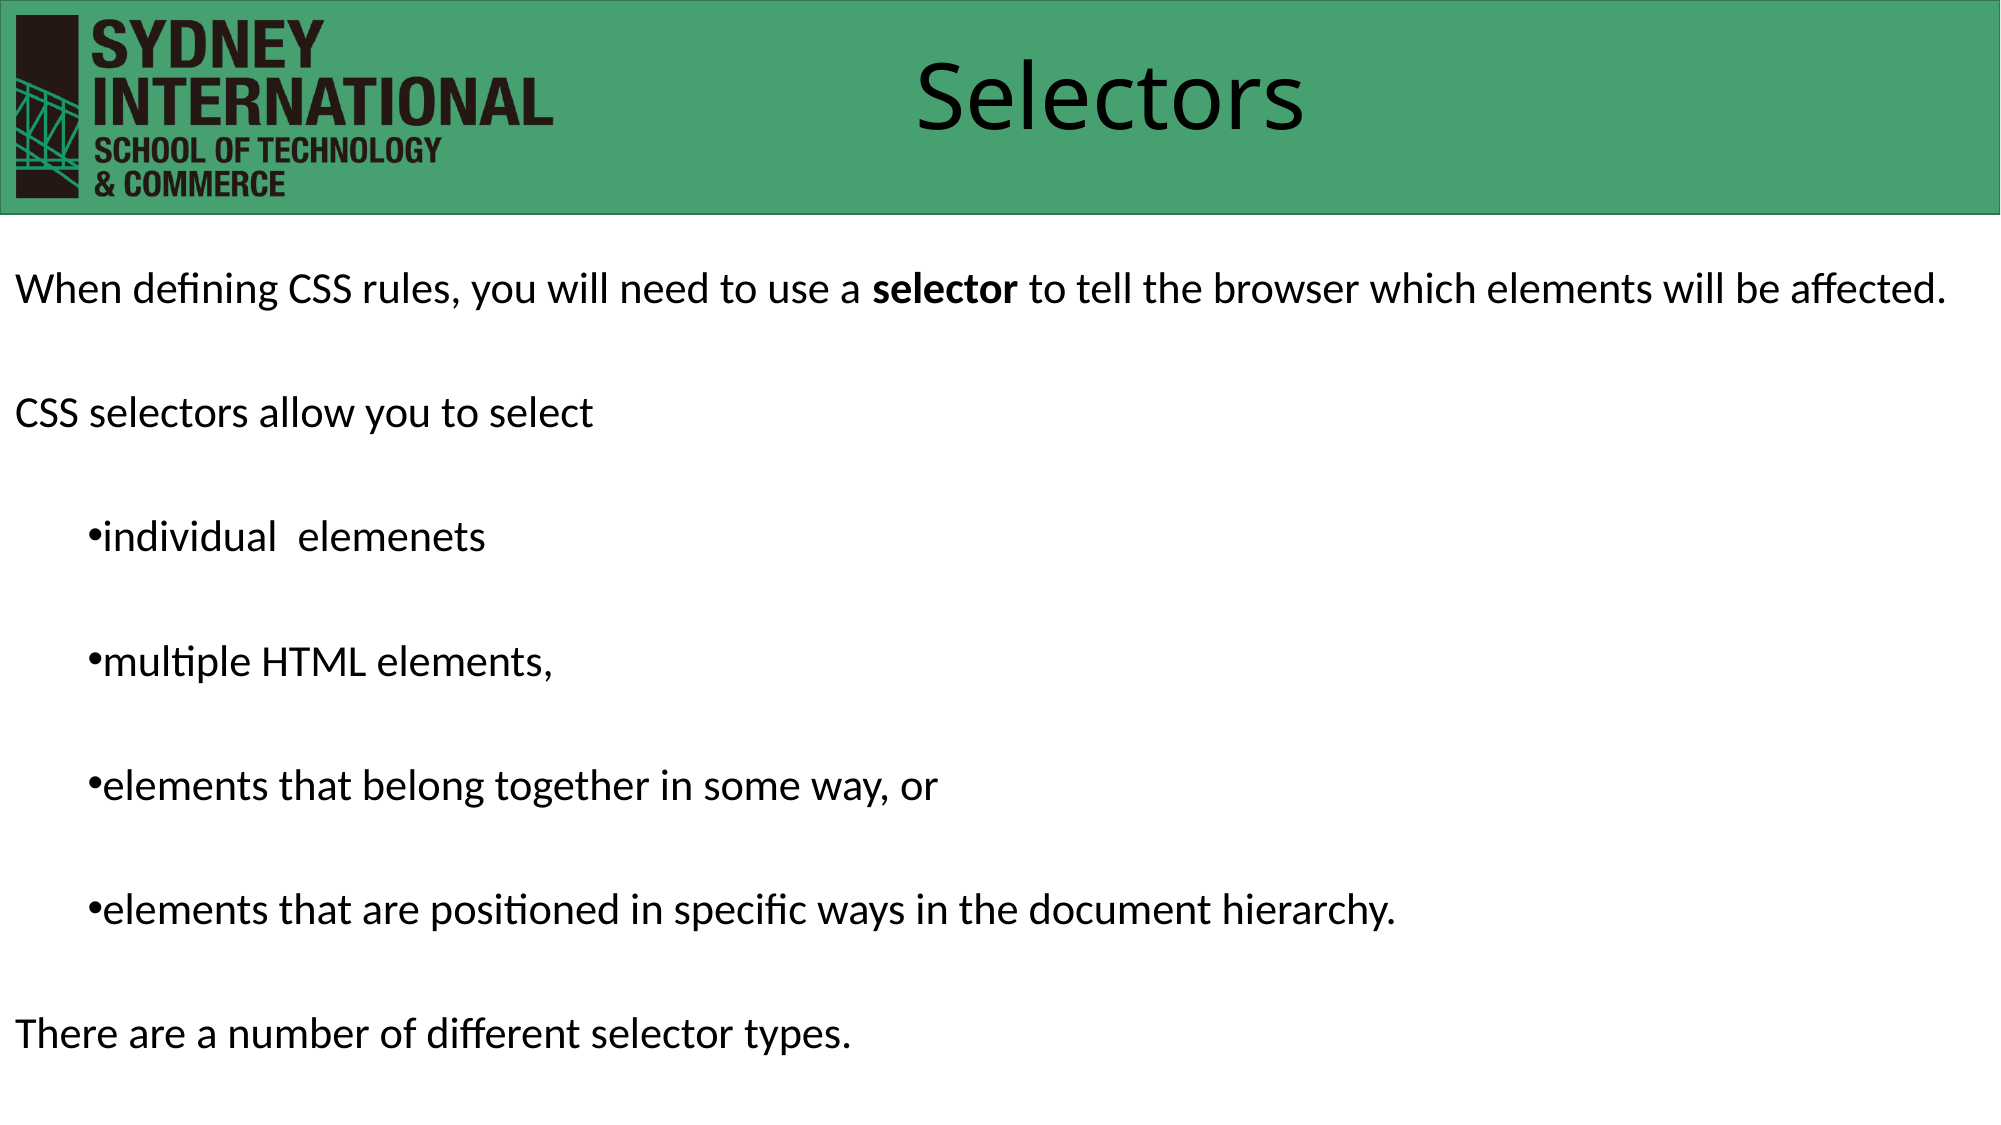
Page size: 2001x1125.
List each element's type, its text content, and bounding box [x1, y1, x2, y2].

title Selectors [900, 15, 2000, 184]
list When defining CSS rules, you will need to use a selector to tell the browser which elements will be affected. CSS selectors allow you to select individual elemenets multiple HTML elements, elements that belong together in some way, or elements that are positioned in specific ways in the document hierarchy. There are a number of different selector types. [0, 224, 2000, 1125]
picture [16, 15, 554, 201]
